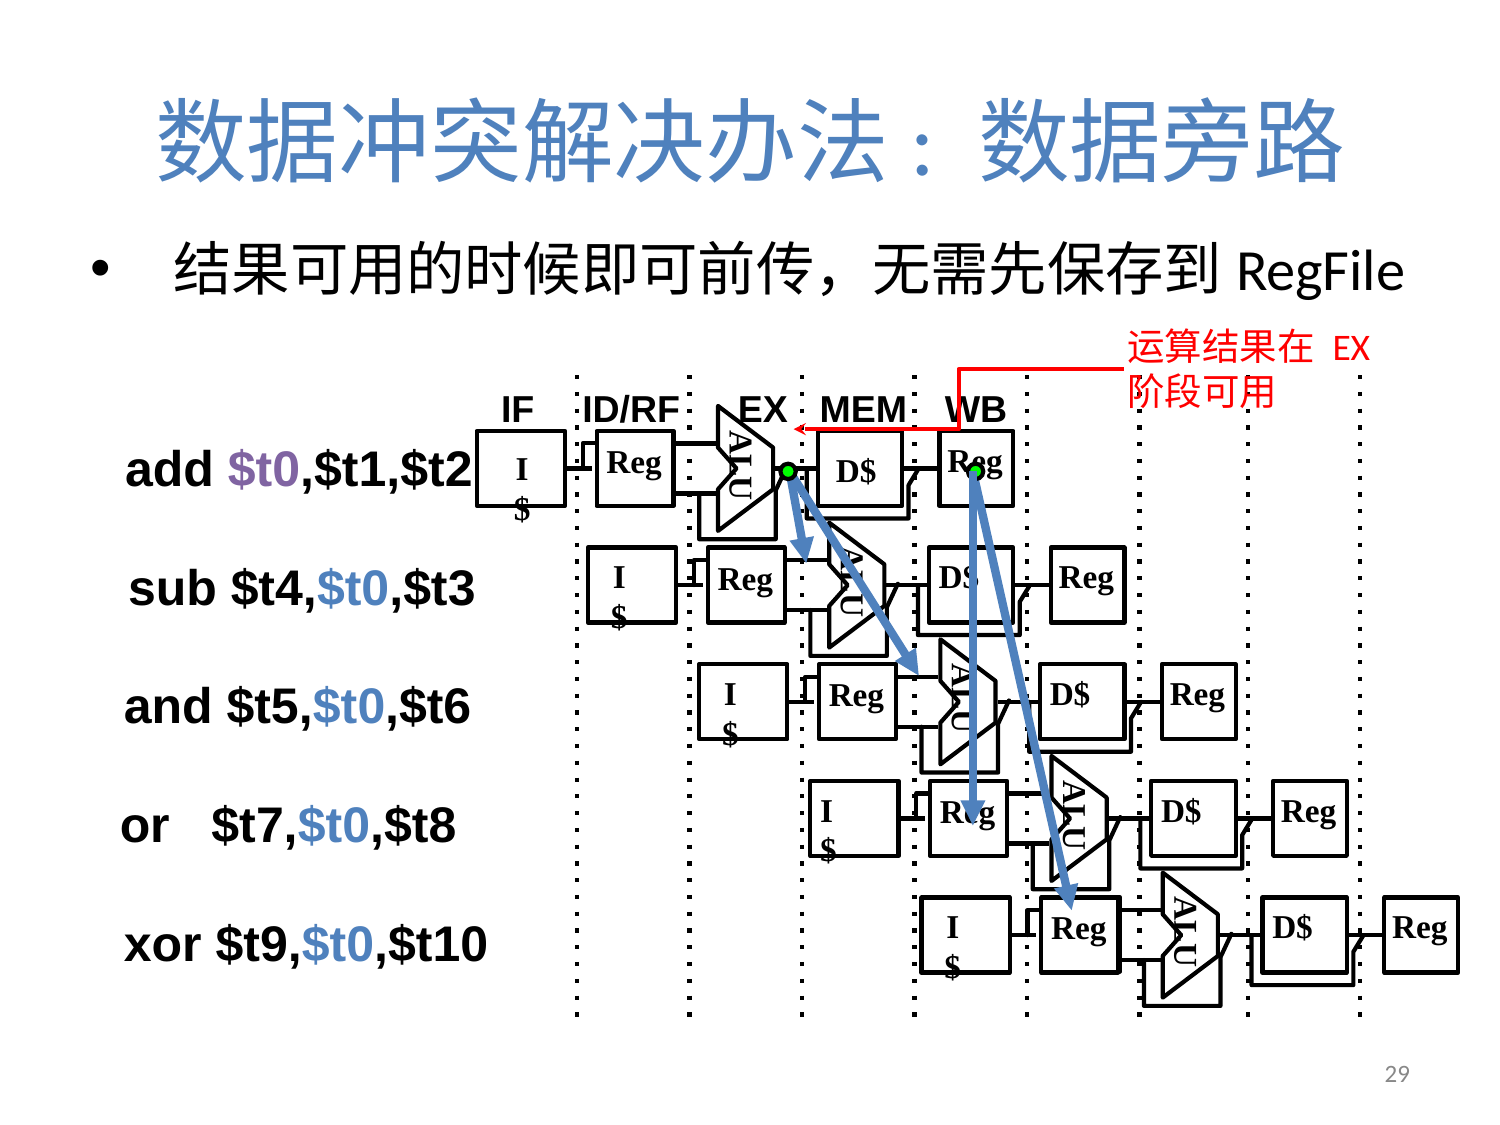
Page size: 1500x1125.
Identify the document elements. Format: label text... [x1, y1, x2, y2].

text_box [793, 315, 1422, 430]
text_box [780, 463, 919, 676]
title 数据冲突解决办法: 数据旁路 [75, 45, 1425, 224]
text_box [104, 374, 1463, 1024]
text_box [967, 463, 1072, 911]
slide_number 29 [1074, 1042, 1425, 1103]
list 结果可用的时候即可前传，无需先保存到RegFile [75, 224, 1425, 375]
